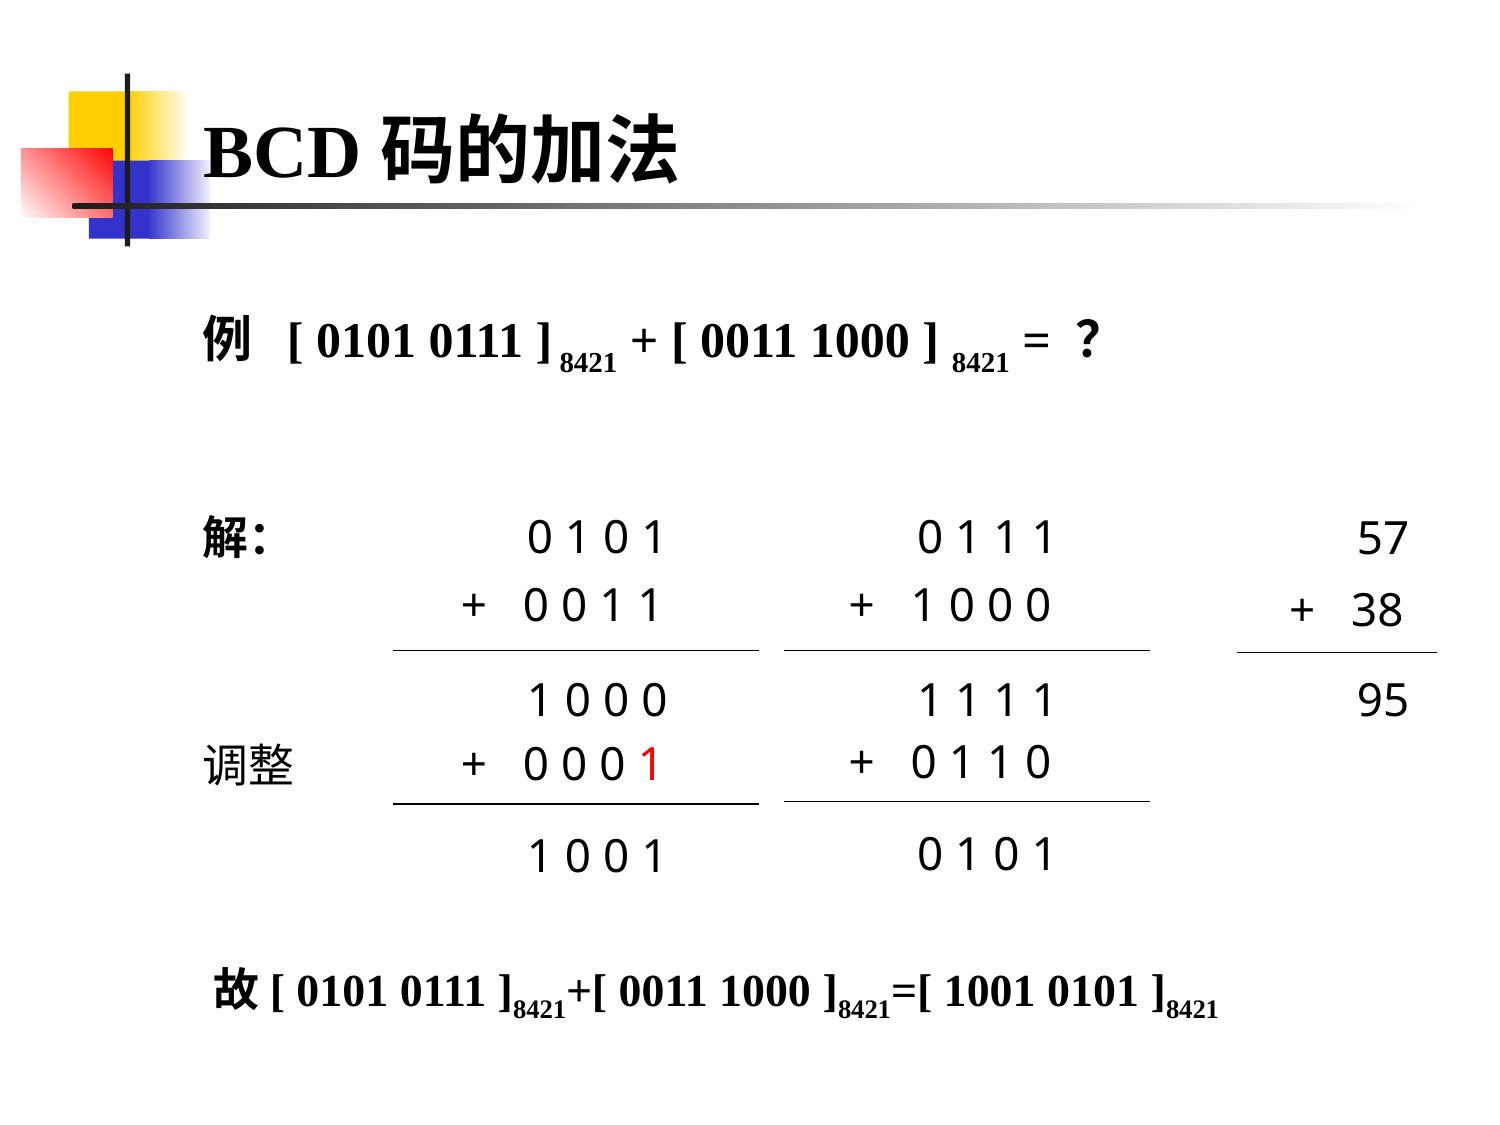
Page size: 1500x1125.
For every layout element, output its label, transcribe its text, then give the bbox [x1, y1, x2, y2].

text_box 例 [ 0101 0111 ] 8421 + [ 0011 1000 ] 8421 = ？ [187, 299, 1188, 386]
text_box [783, 724, 1151, 888]
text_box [783, 499, 1151, 724]
title BCD码的加法 [188, 12, 1468, 200]
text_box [392, 499, 760, 726]
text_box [1236, 501, 1438, 734]
text_box 调整 [187, 729, 309, 799]
text_box 故[ 0101 0111 ]8421+[ 0011 1000 ]8421=[ 1001 0101 ]8421 [198, 953, 1235, 1031]
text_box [392, 726, 760, 890]
text_box 解： [188, 501, 310, 572]
